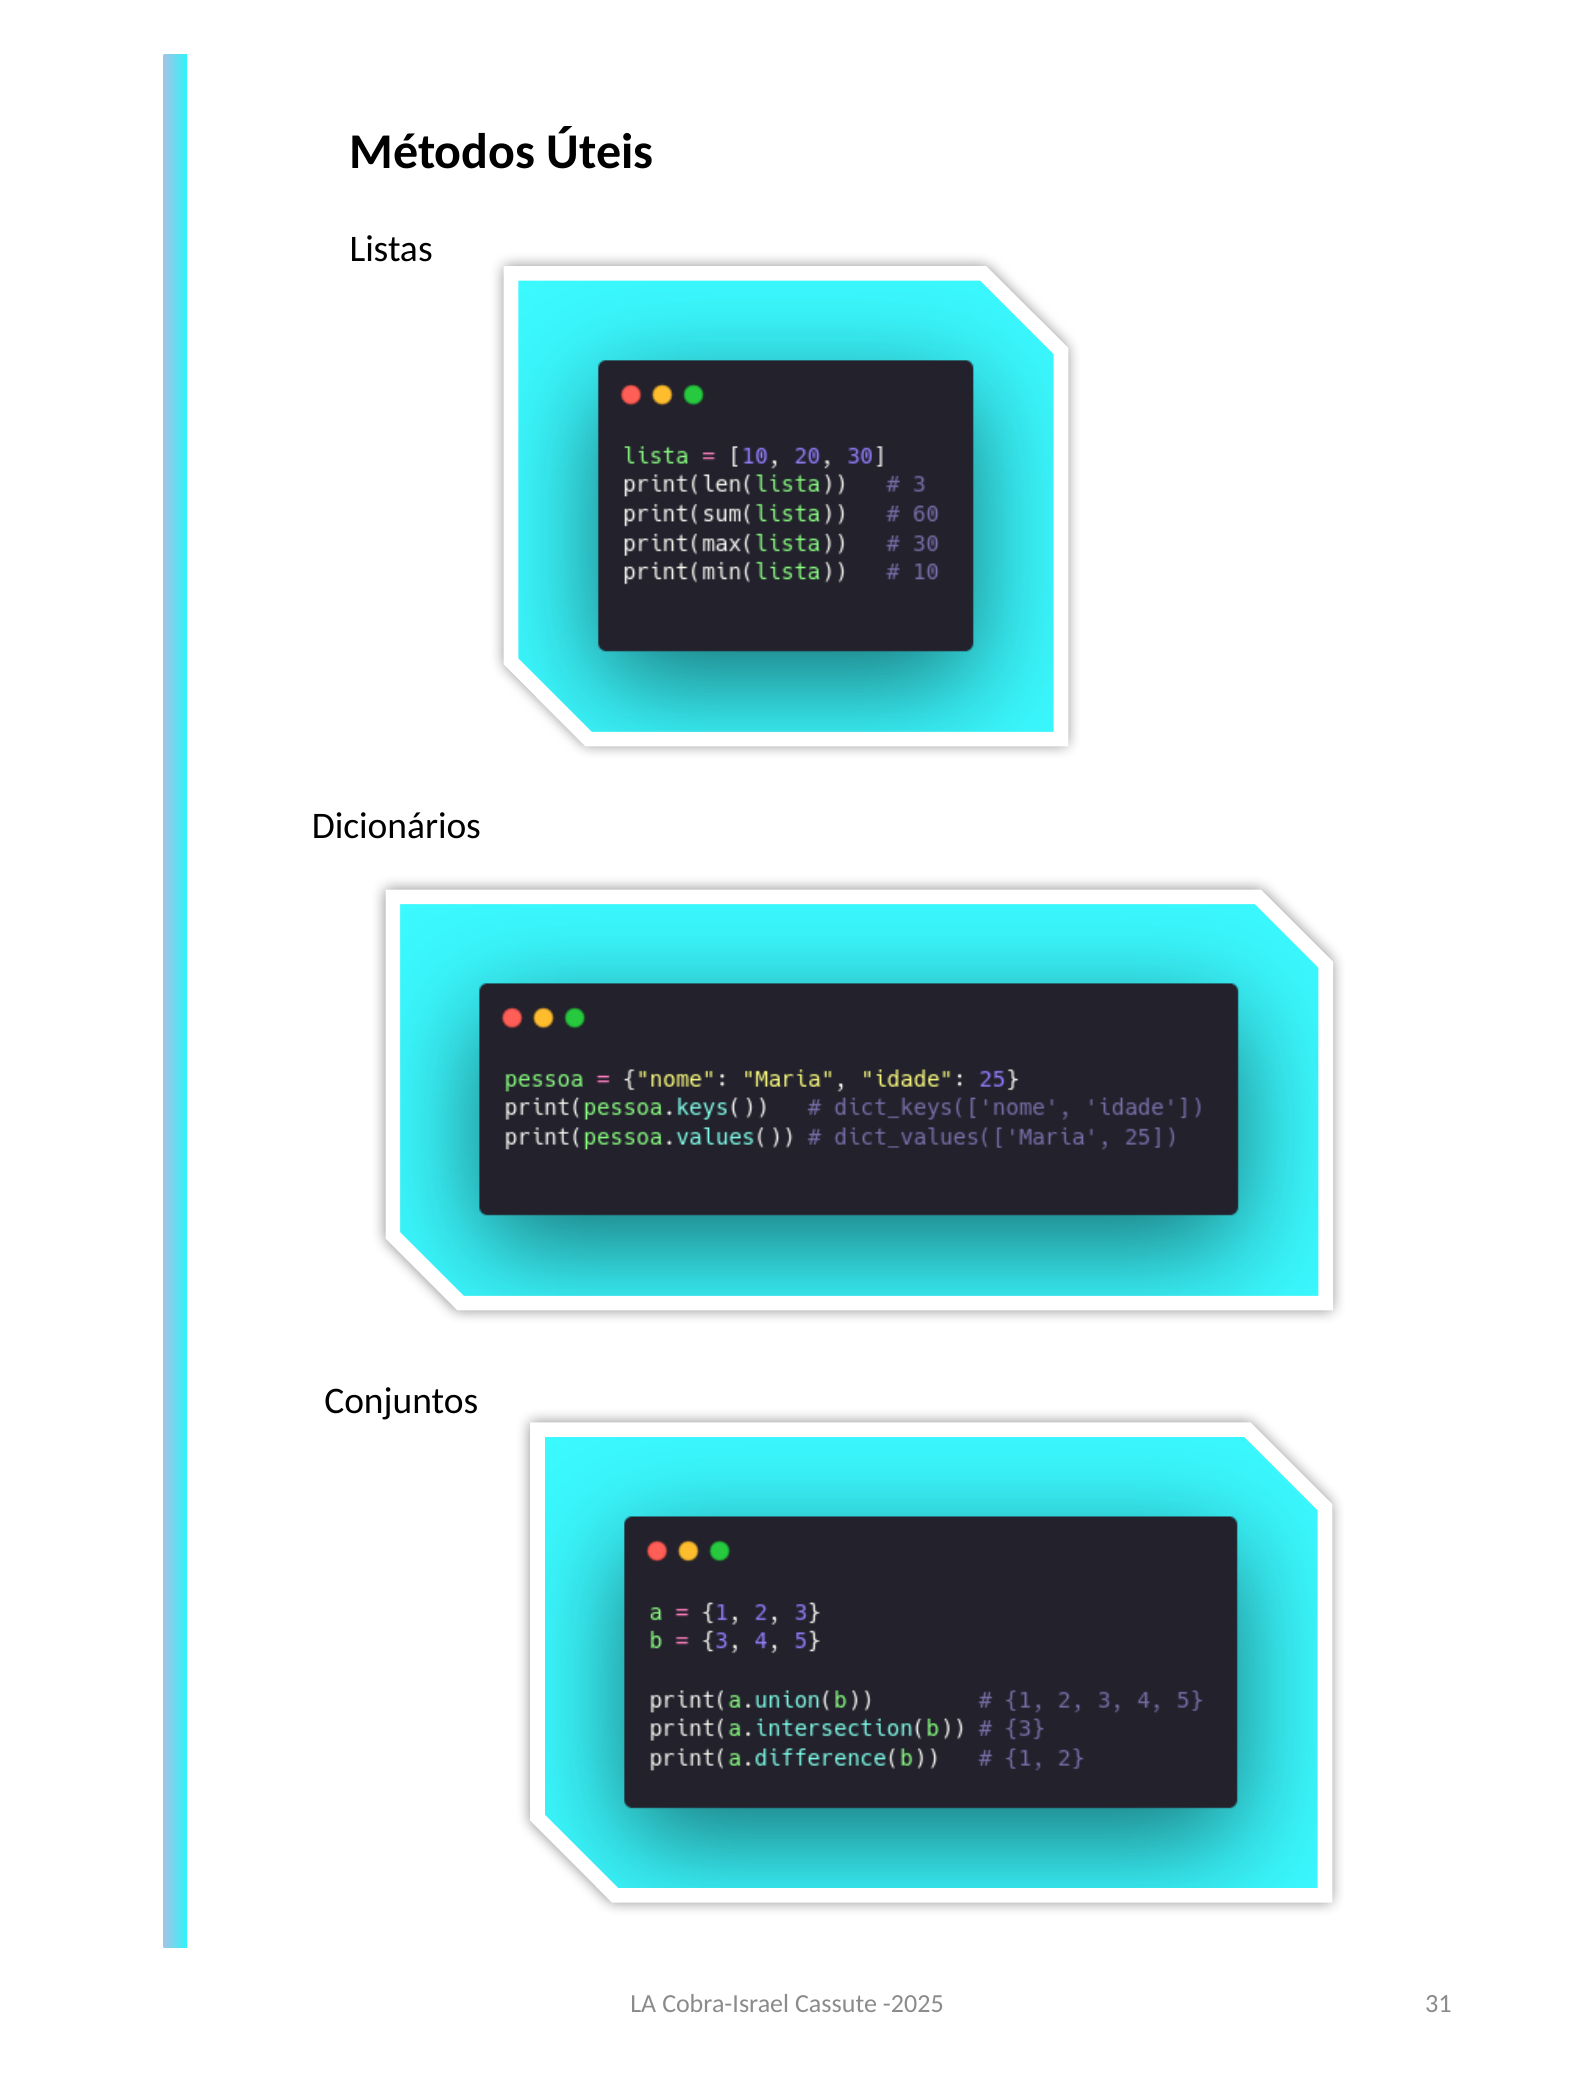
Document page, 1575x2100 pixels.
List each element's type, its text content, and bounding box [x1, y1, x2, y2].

text_box Métodos Úteis Listas [334, 111, 785, 276]
picture [510, 273, 1061, 740]
picture [392, 896, 1326, 1304]
text_box Dicionários [296, 793, 747, 854]
text_box [163, 54, 188, 1948]
picture [537, 1429, 1325, 1896]
text_box Conjuntos [309, 1368, 760, 1429]
footer LA Cobra-Israel Cassute -2025 [521, 1946, 1054, 2059]
slide_number 31 [1112, 1946, 1467, 2059]
